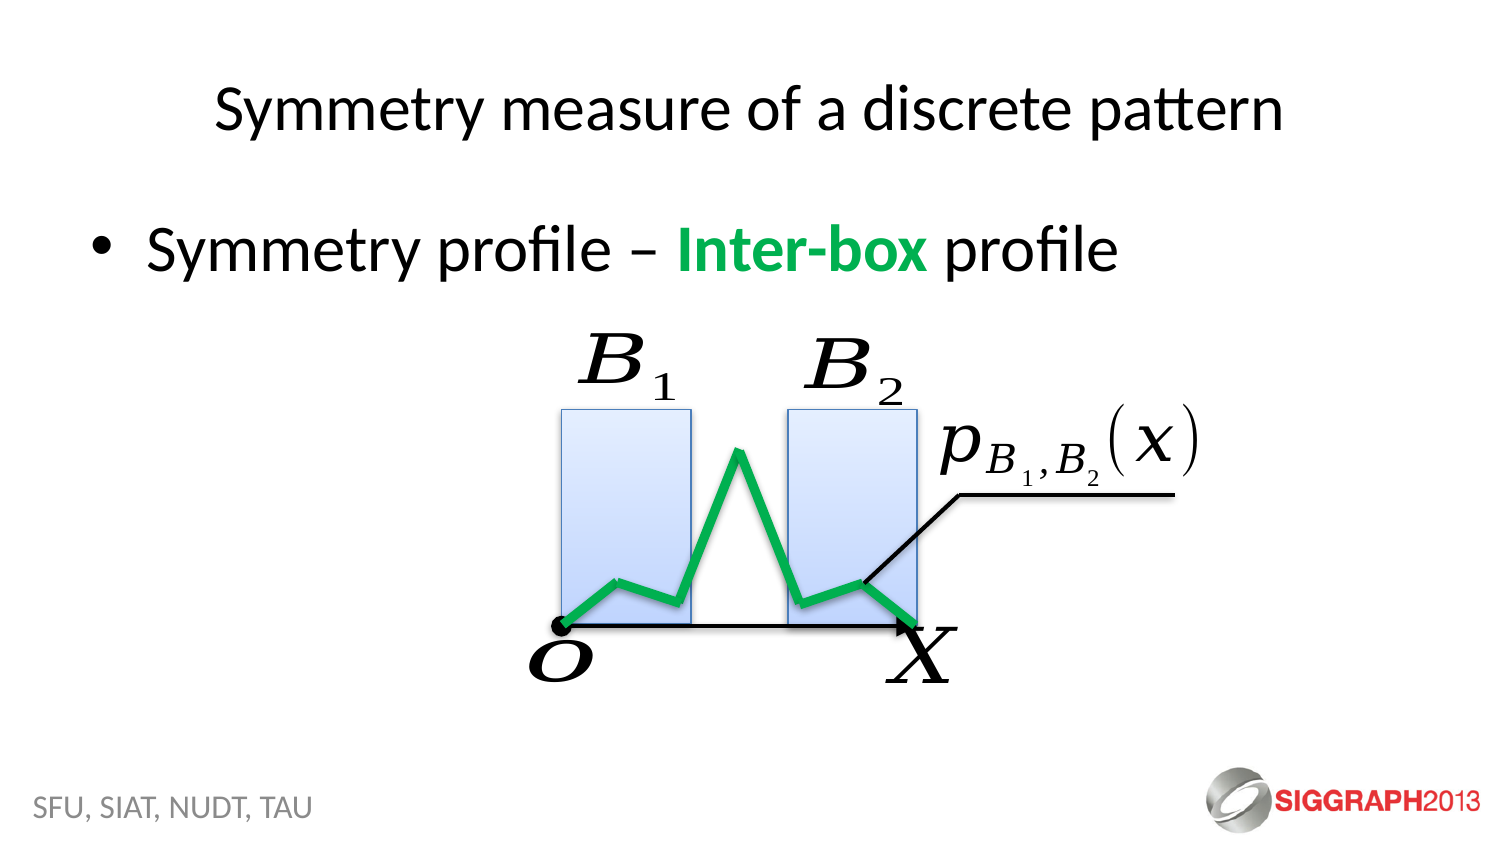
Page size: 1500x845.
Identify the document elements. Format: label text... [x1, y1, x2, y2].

footer SFU, SIAT, NUDT, TAU [17, 782, 372, 828]
text_box [787, 409, 918, 449]
text_box [561, 409, 692, 448]
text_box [863, 494, 960, 584]
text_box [562, 448, 916, 626]
title Symmetry measure of a discrete pattern [75, 33, 1425, 175]
picture [1198, 764, 1494, 836]
list Symmetry profile – Inter-box profile [75, 196, 1425, 754]
